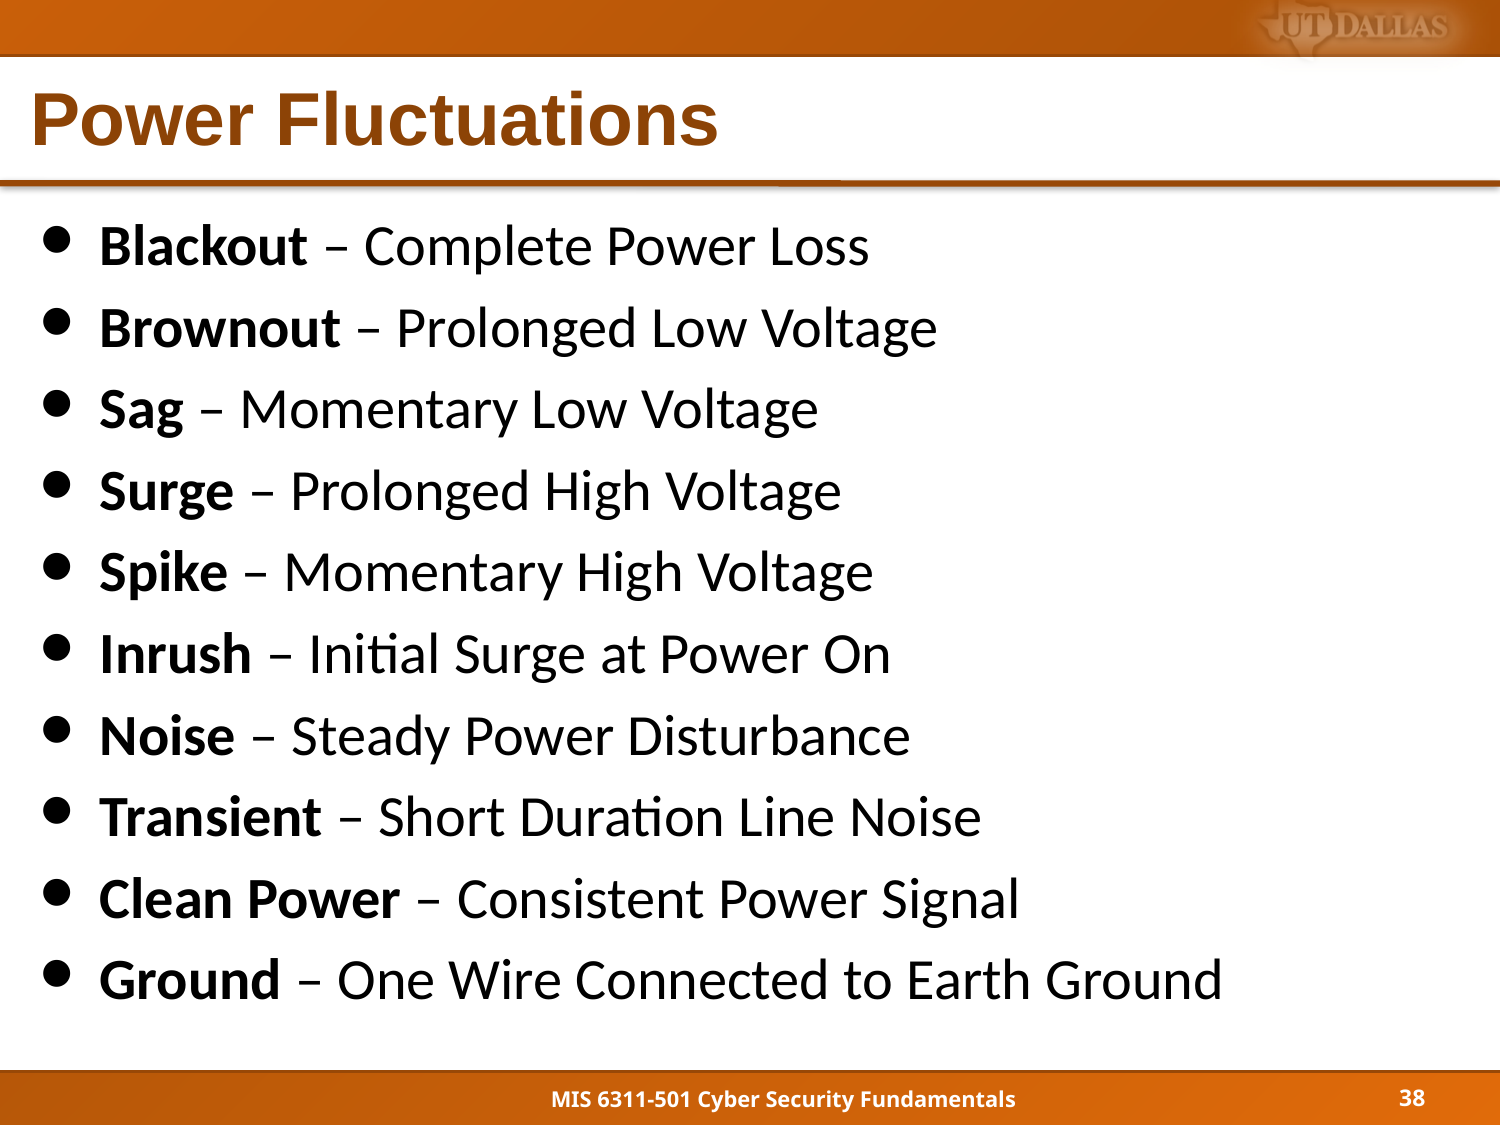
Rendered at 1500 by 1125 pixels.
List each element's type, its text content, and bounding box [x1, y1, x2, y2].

slide_number 38 [1350, 1076, 1475, 1120]
picture [1218, 0, 1500, 64]
list Blackout – Complete Power Loss Brownout – Prolonged Low Voltage Sag – Momentary Low Voltage Surge – Prolonged High Voltage Spike – Momentary High Voltage Inrush – Initial Surge at Power On Noise – Steady Power Disturbance Transient – Short Duration Line Noise Clean Power – Consistent Power Signal Ground – One Wire Connected to Earth Ground [24, 199, 1500, 1077]
title Power Fluctuations [0, 64, 1500, 178]
